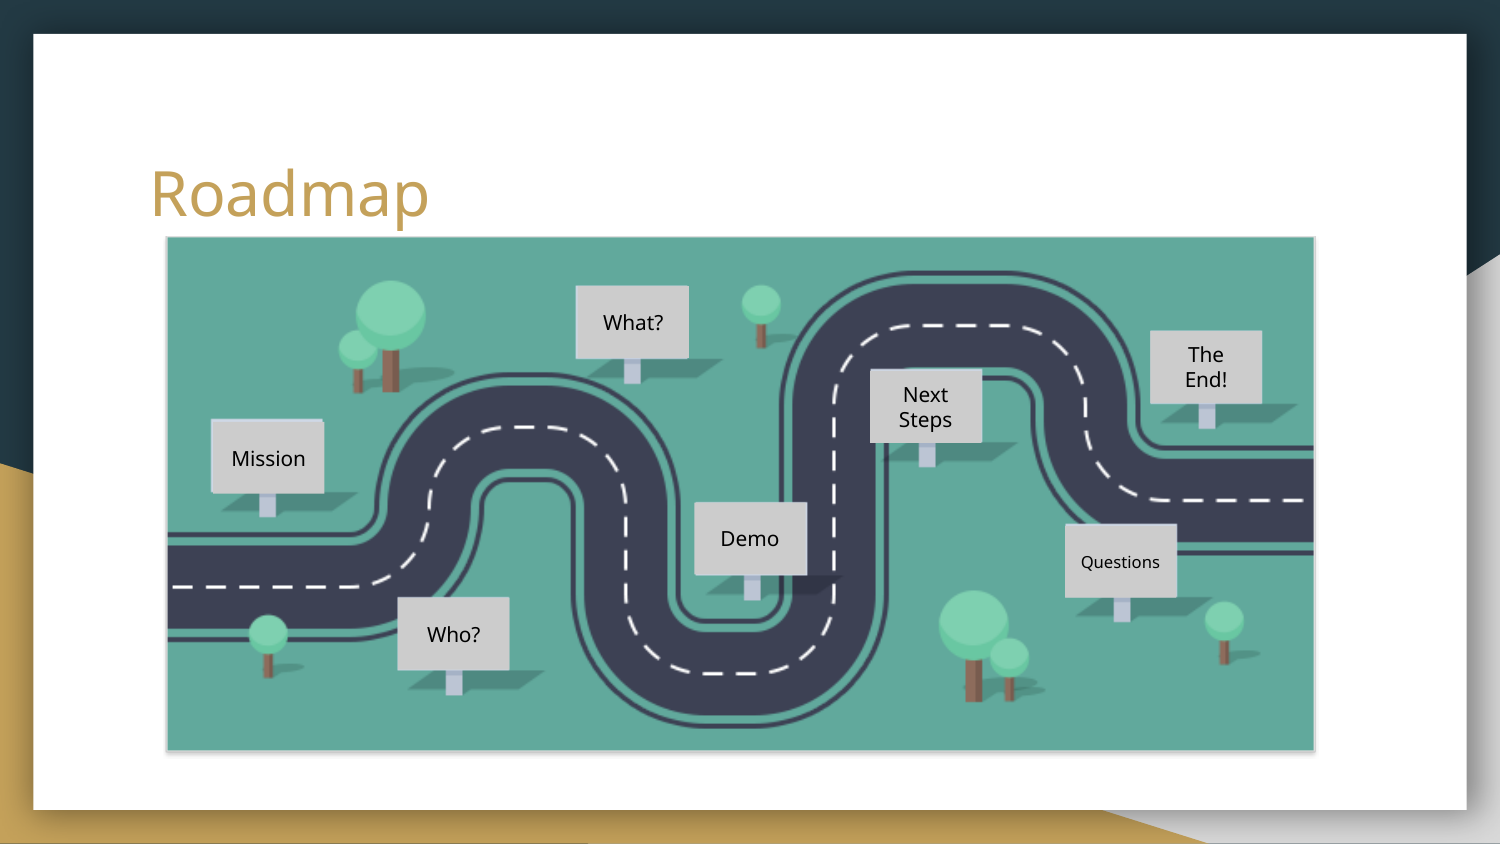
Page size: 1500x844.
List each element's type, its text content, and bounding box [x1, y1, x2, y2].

picture [163, 236, 1319, 760]
title Roadmap [134, 138, 1189, 255]
